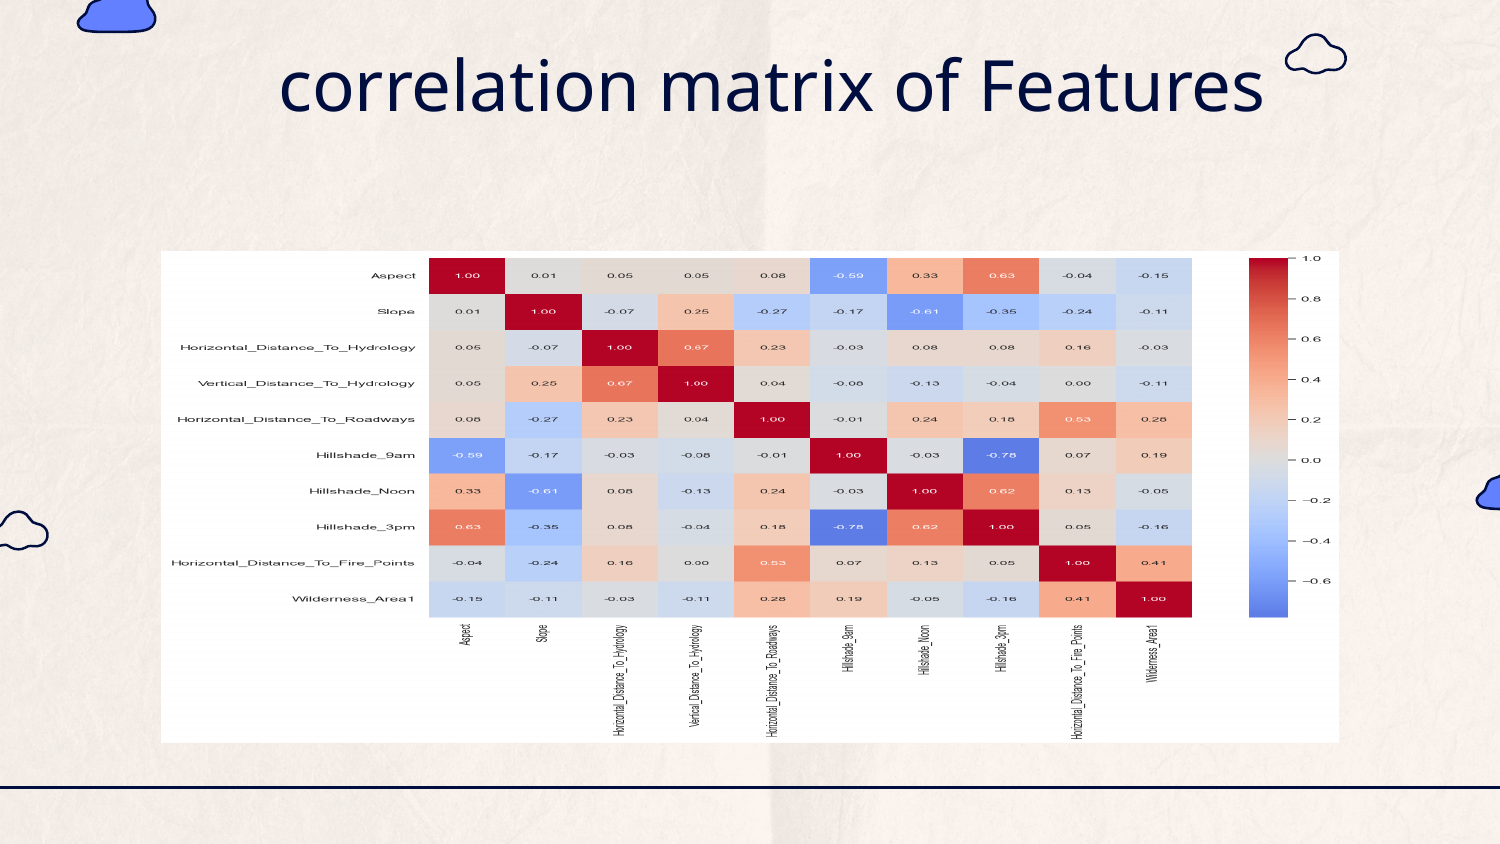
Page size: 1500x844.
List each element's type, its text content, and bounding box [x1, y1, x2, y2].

title correlation matrix of Features [140, 25, 1405, 121]
picture [161, 251, 1339, 743]
